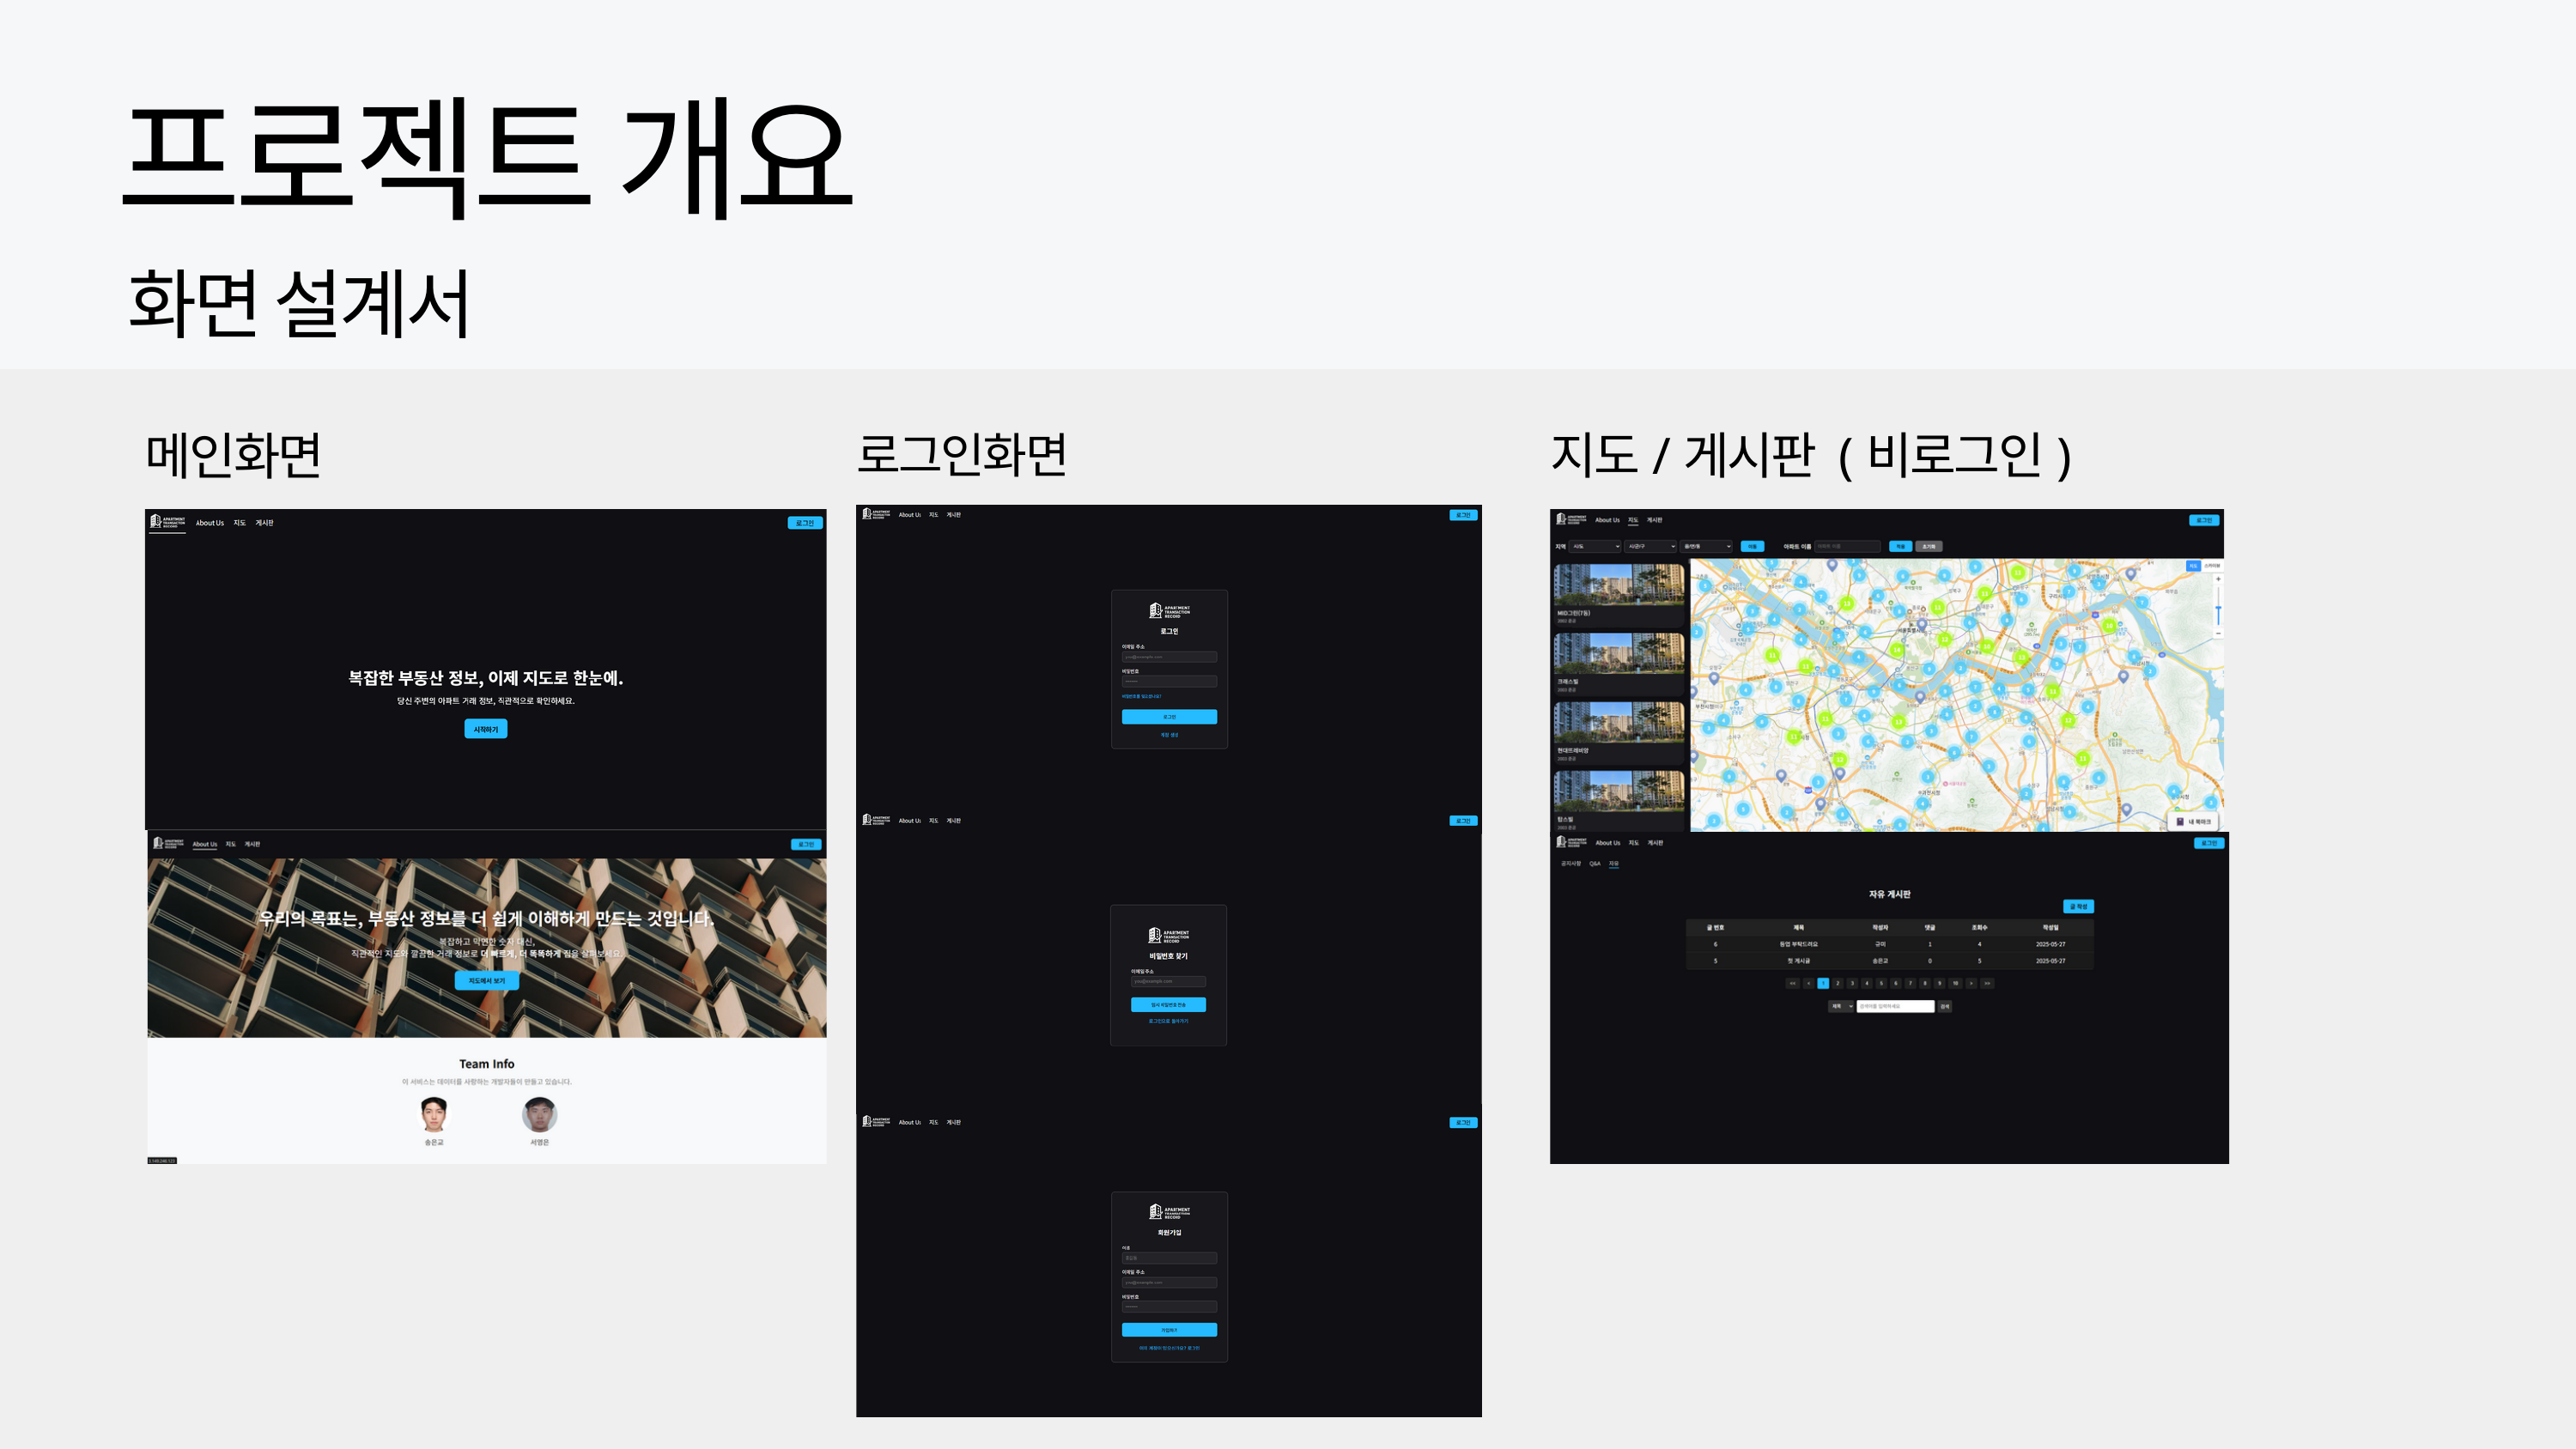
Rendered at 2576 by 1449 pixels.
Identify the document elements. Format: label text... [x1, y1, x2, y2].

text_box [0, 368, 2576, 1449]
text_box 프로젝트 개요 [116, 46, 929, 237]
text_box 화면 설계서 [127, 241, 841, 348]
